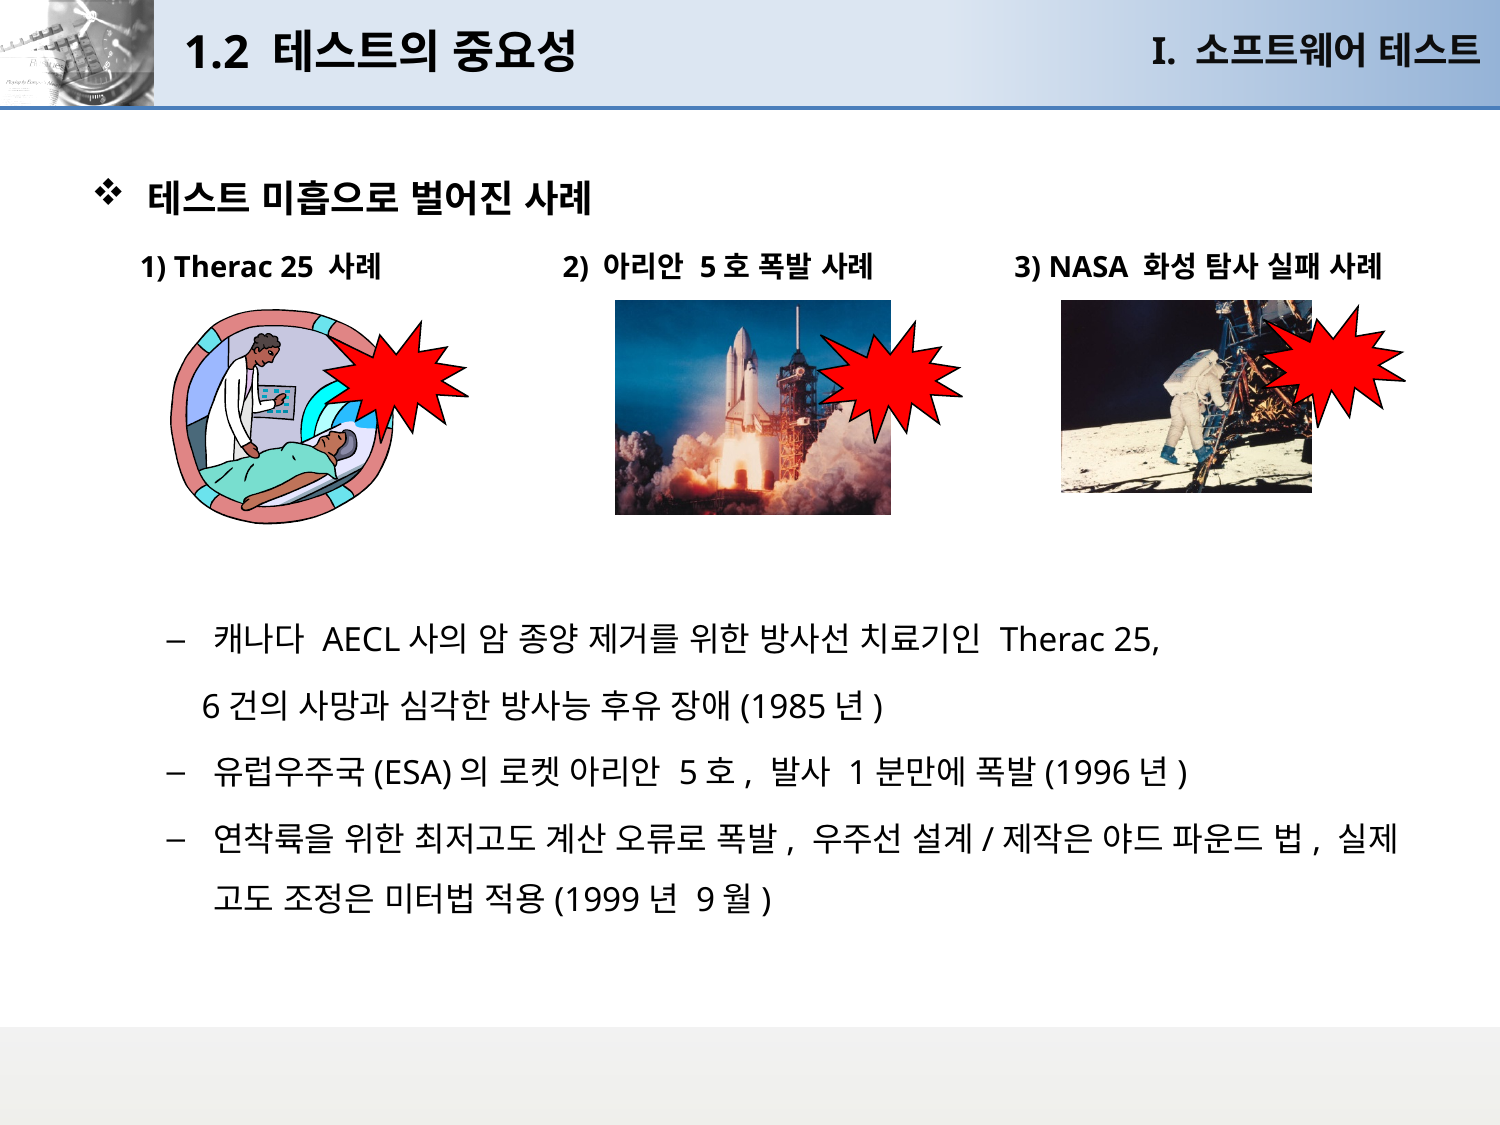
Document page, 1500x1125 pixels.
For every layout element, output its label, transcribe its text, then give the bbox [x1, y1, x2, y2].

text_box 3) NASA 화성 탐사 실패 사례 [999, 241, 1400, 291]
text_box I. 소프트웨어 테스트 [1021, 19, 1483, 78]
text_box 1) Therac 25 사례 [124, 241, 398, 291]
title 1.2 테스트의 중요성 [169, 7, 1056, 94]
picture [168, 306, 397, 528]
picture [614, 300, 891, 515]
text_box [1318, 306, 1406, 428]
text_box [402, 322, 469, 433]
list 테스트 미흡으로 벌어진 사례 캐나다 AECL사의 암 종양 제거를 위한 방사선 치료기인 Therac 25, 6건의 사망과 심각한 방사능 후유 장애(1985년) 유럽우주국(ESA)의 로켓 아리안 5호, 발사 1분만에 폭발(1996년) 연착륙을 위한 최저고도 계산 오류로 폭발, 우주선 설계/제작은 야드 파운드 법, 실제 고도 조정은 미터법 적용(1999년 9월) [76, 149, 1459, 1012]
picture [1061, 300, 1313, 493]
picture [0, 0, 154, 106]
text_box 2) 아리안 5호 폭발 사례 [547, 241, 891, 291]
text_box [896, 322, 963, 433]
